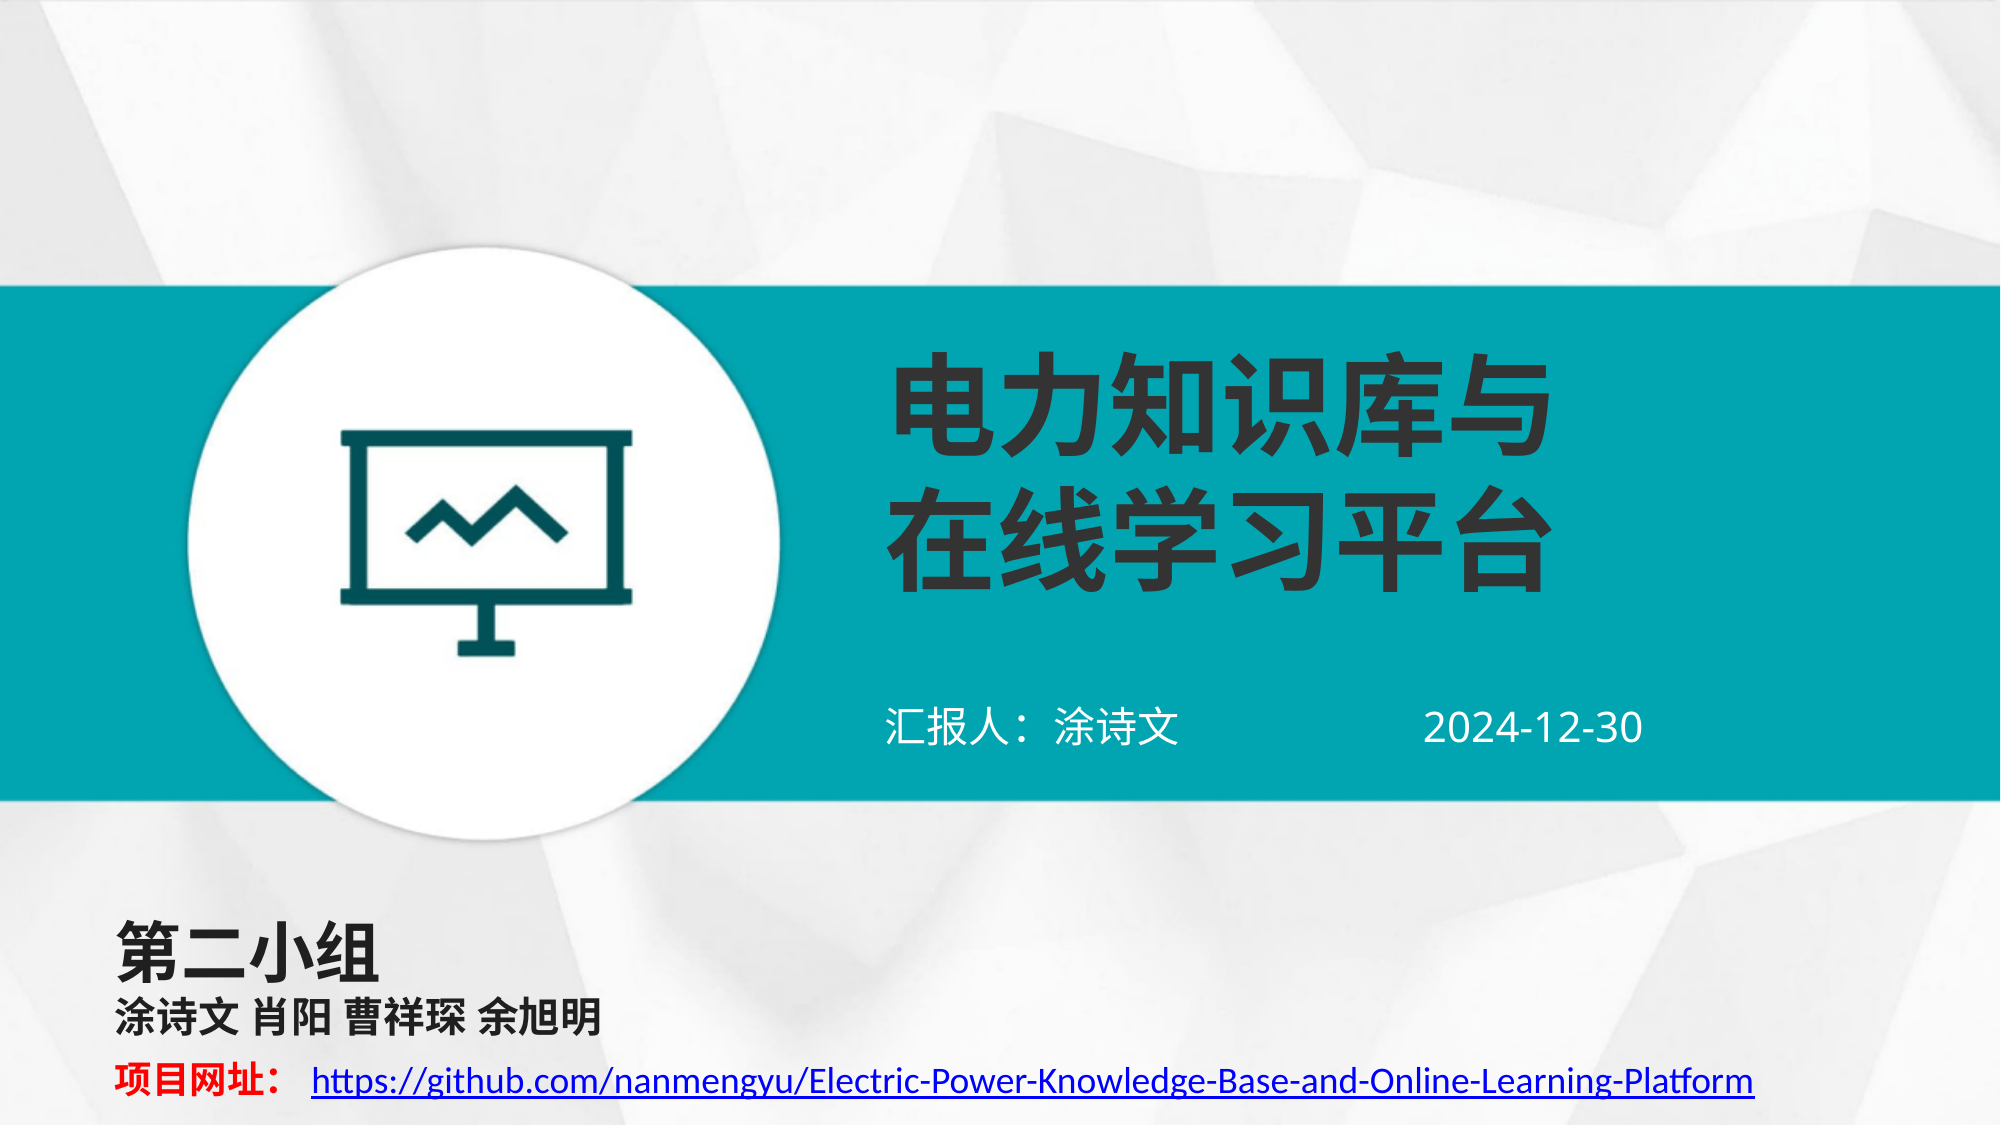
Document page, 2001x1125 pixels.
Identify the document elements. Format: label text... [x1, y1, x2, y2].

picture [0, 0, 2001, 1125]
text_box 汇报人：涂诗文 [870, 683, 1253, 740]
text_box 电力知识库与在线学习平台 [870, 309, 1600, 632]
text_box 2024-12-30 [1408, 683, 1872, 740]
text_box 项目网址：https://github.com/nanmengyu/Electric-Power-Knowledge-Base-and-Online-Learning-Platform [99, 1048, 1838, 1109]
text_box 第二小组 涂诗文 肖阳 曹祥琛 余旭明 [99, 903, 727, 1048]
